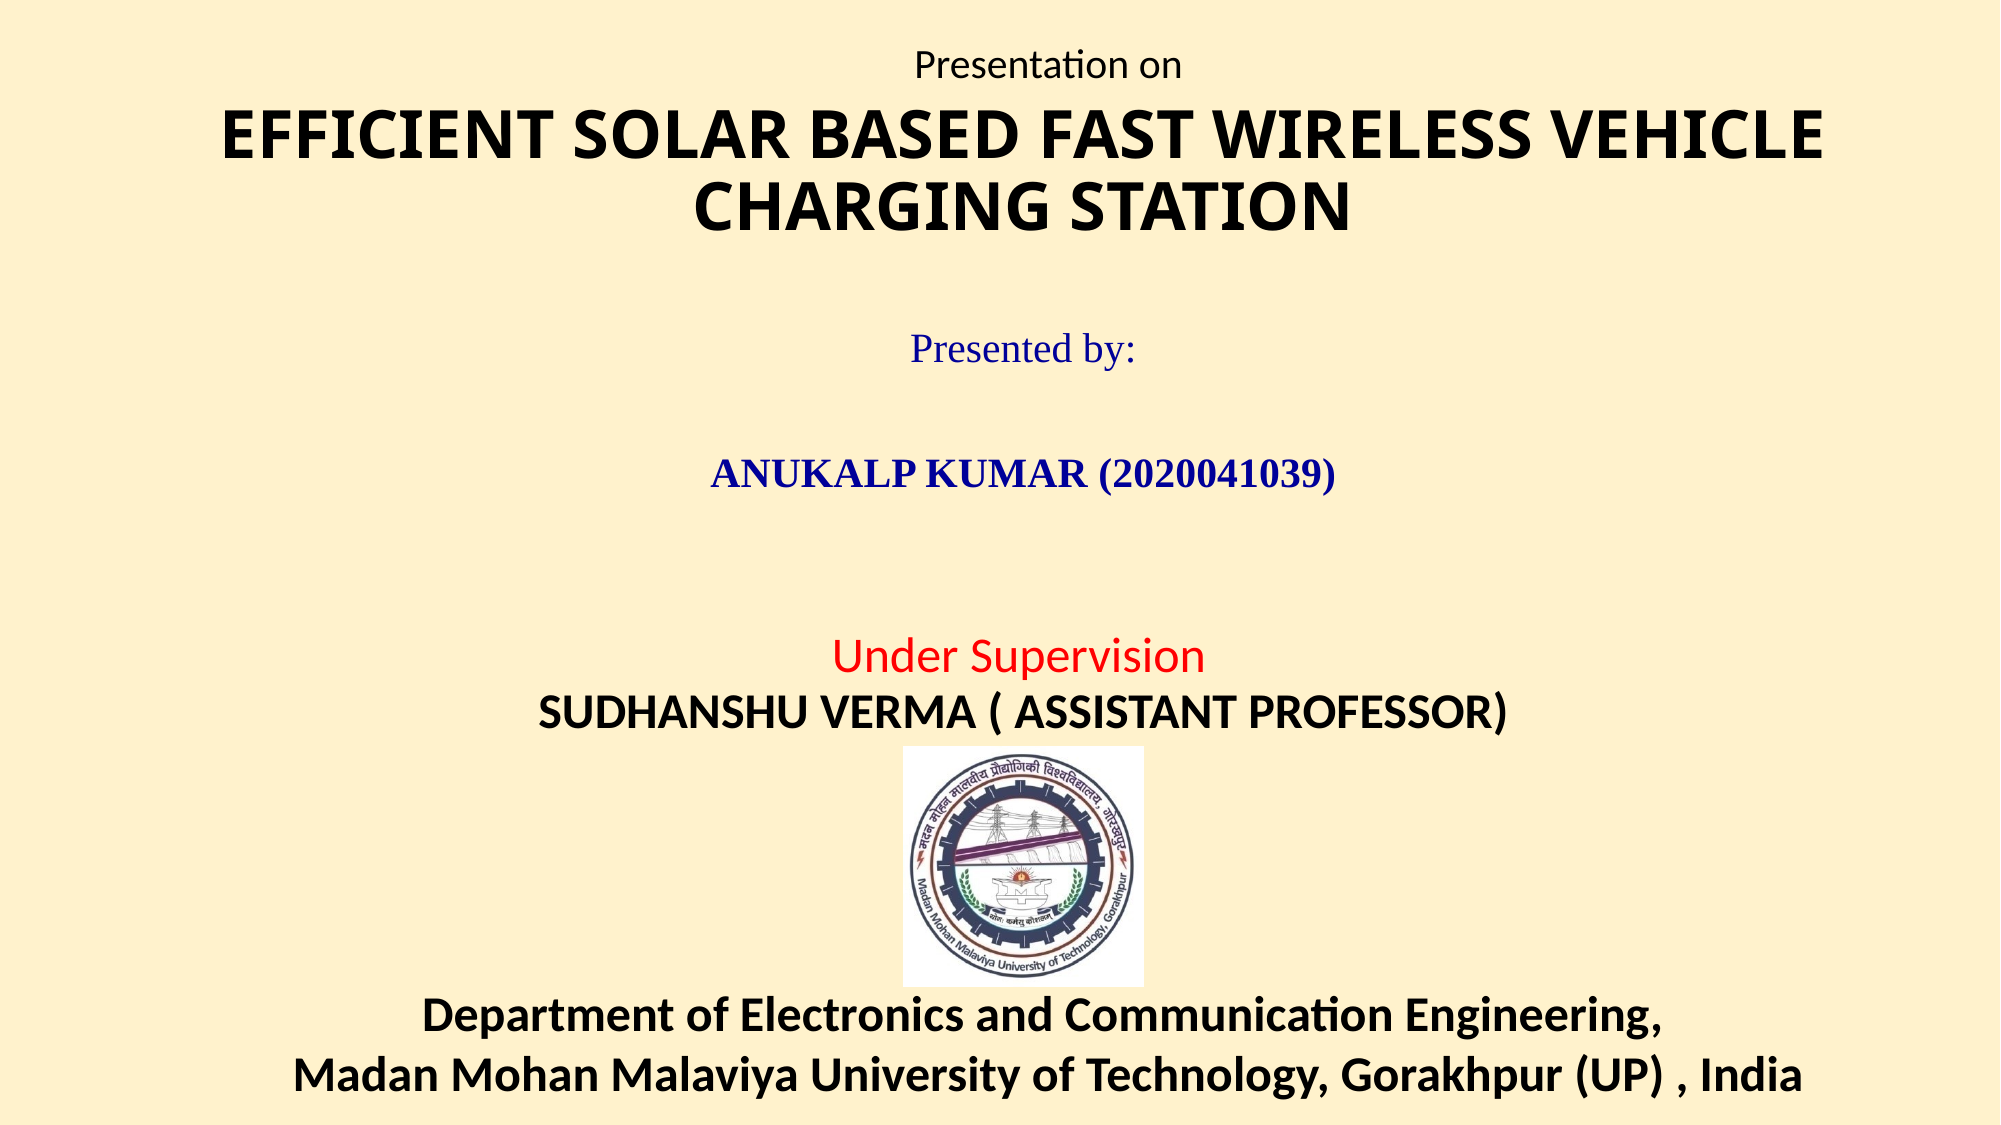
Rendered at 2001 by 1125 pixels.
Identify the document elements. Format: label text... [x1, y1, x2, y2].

text_box Presentation on [809, 29, 1288, 95]
title EFFICIENT SOLAR BASED FAST WIRELESS VEHICLE CHARGING STATION [44, 84, 2000, 260]
text_box Presented by: ANUKALP KUMAR (2020041039) [421, 313, 1626, 504]
text_box Under Supervision [760, 615, 1240, 671]
text_box Department of Electronics and Communication Engineering, Madan Mohan Malaviya University of Technology, Gorakhpur (UP) , India [97, 974, 2000, 1109]
picture [903, 746, 1144, 987]
text_box SUDHANSHU VERMA ( ASSISTANT PROFESSOR) [458, 671, 1589, 746]
